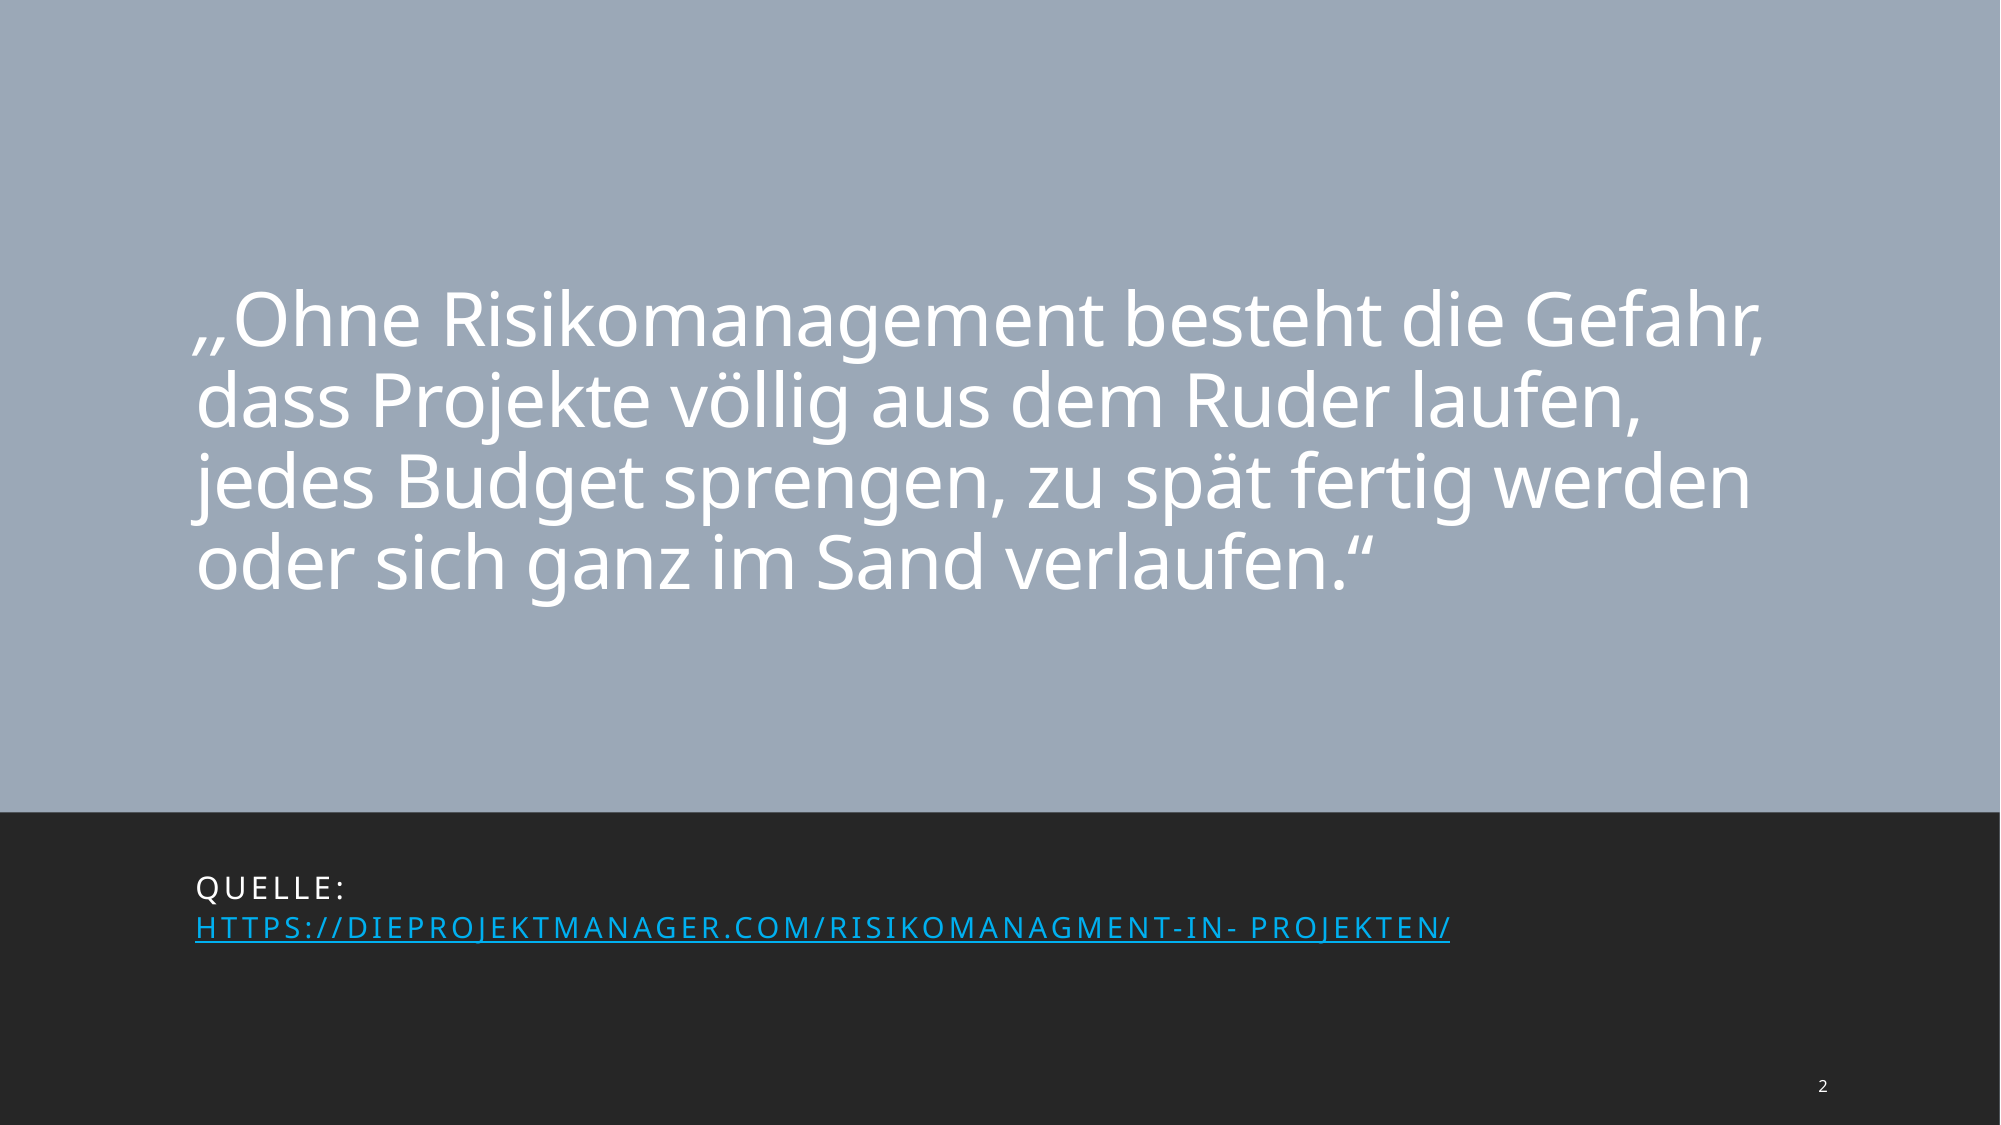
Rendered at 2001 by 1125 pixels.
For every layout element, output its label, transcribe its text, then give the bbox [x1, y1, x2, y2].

text_box [0, 0, 2000, 811]
slide_number 2 [1803, 1057, 1932, 1118]
text_box [0, 811, 2000, 1125]
subtitle Quelle: https://dieprojektmanager.com/risikomanagment-in- projekten/ [180, 857, 1831, 1045]
title ,,Ohne Risikomanagement besteht die Gefahr, dass Projekte völlig aus dem Ruder laufen, jedes Budget sprengen, zu spät fertig werden oder sich ganz im Sand verlaufen.“ [180, 124, 1830, 763]
